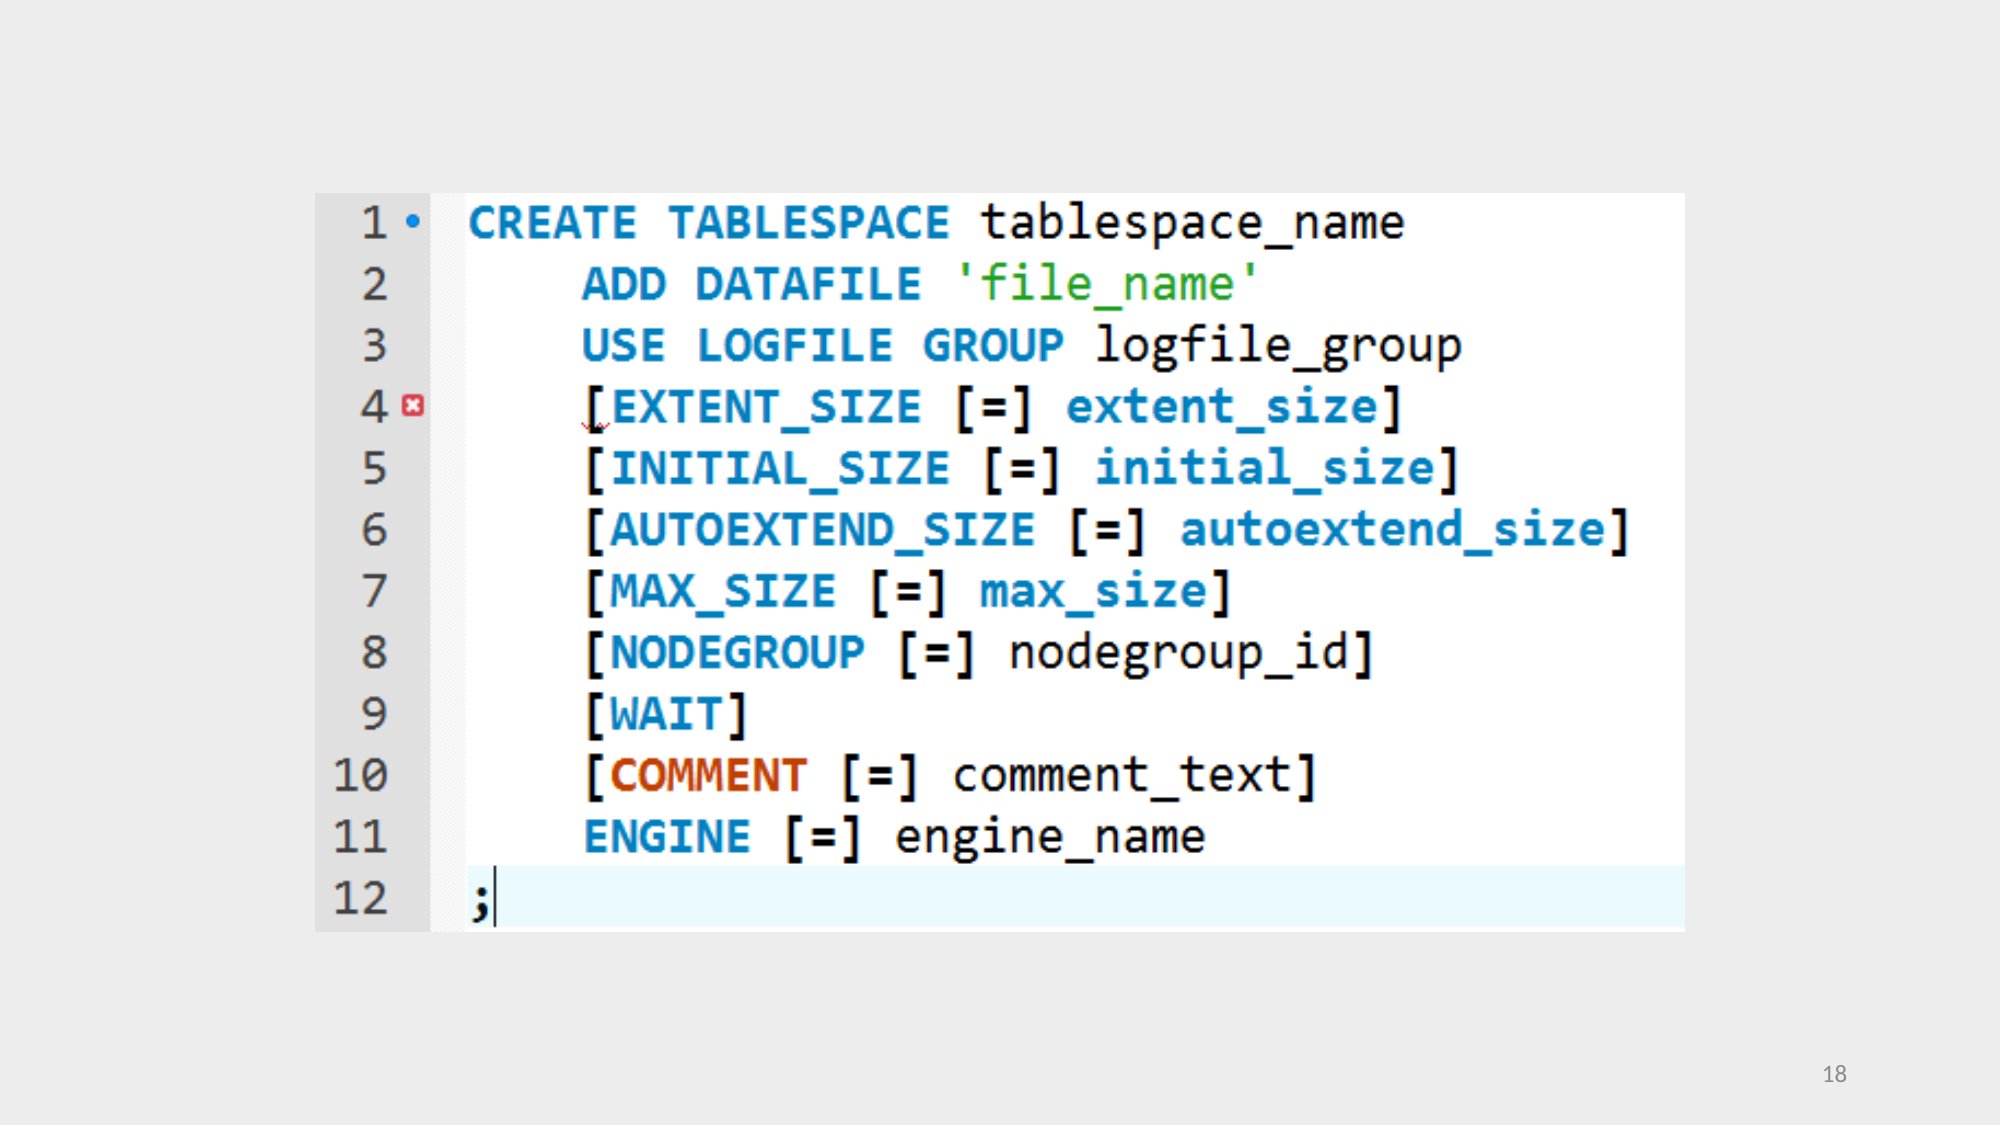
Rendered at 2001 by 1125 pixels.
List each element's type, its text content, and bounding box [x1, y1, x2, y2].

picture [314, 193, 1685, 932]
slide_number 18 [1412, 1042, 1863, 1103]
